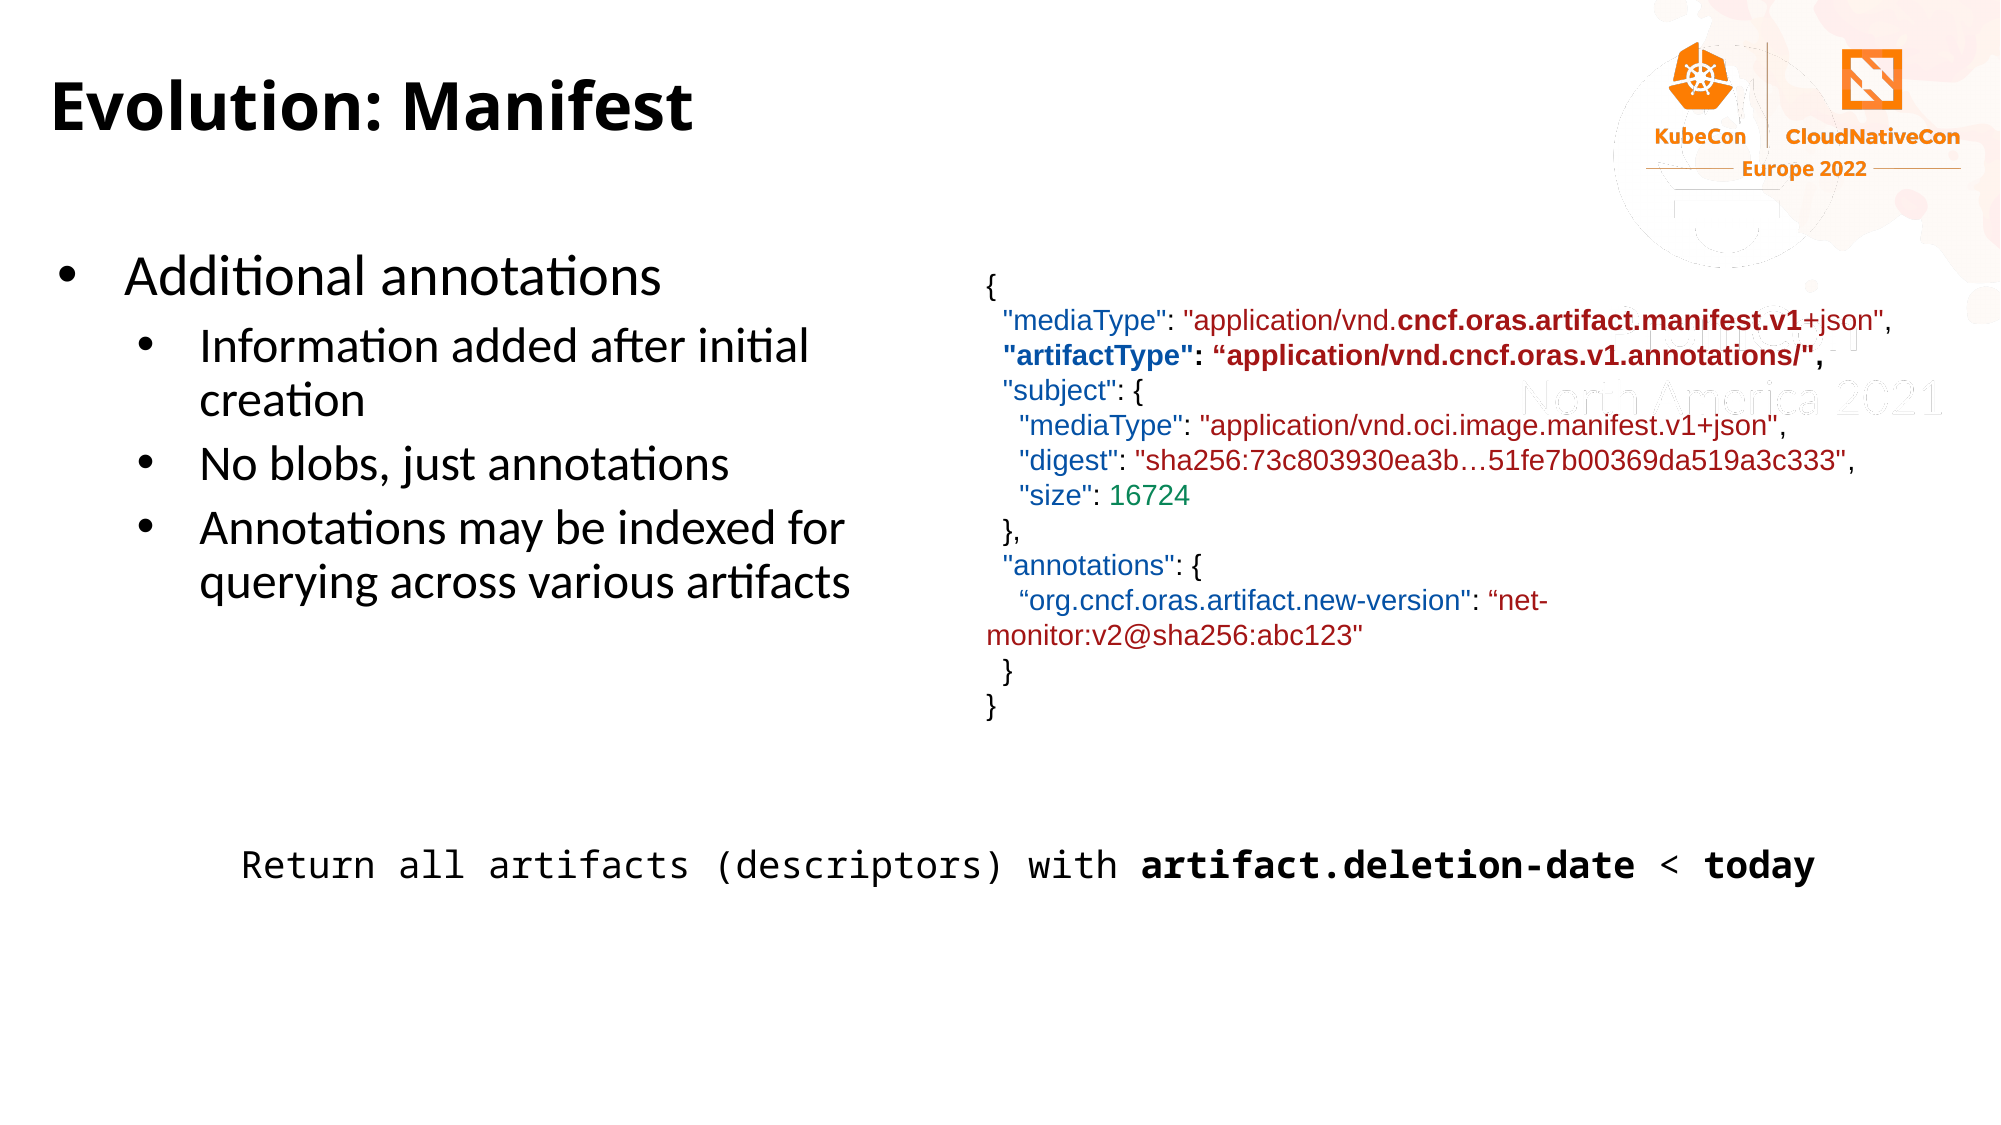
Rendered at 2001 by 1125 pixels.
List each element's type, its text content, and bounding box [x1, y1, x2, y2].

list Additional annotations Information added after initial creation No blobs, just annotations Annotations may be indexed for querying across various artifacts [34, 238, 972, 1090]
text_box { "mediaType": "application/vnd.cncf.oras.artifact.manifest.v1+json", "artifactType": “application/vnd.cncf.oras.v1.annotations/", "subject": { "mediaType": "application/vnd.oci.image.manifest.v1+json", "digest": "sha256:73c803930ea3b…51fe7b00369da519a3c333", "size": 16724 }, "annotations": { “org.cncf.oras.artifact.new-version": “net-monitor:v2@sha256:abc123" } } [971, 259, 1940, 729]
title Evolution: Manifest [34, 0, 1760, 218]
text_box Return all artifacts (descriptors) with artifact.deletion-date < today [225, 833, 2000, 894]
picture [1512, 0, 2000, 424]
